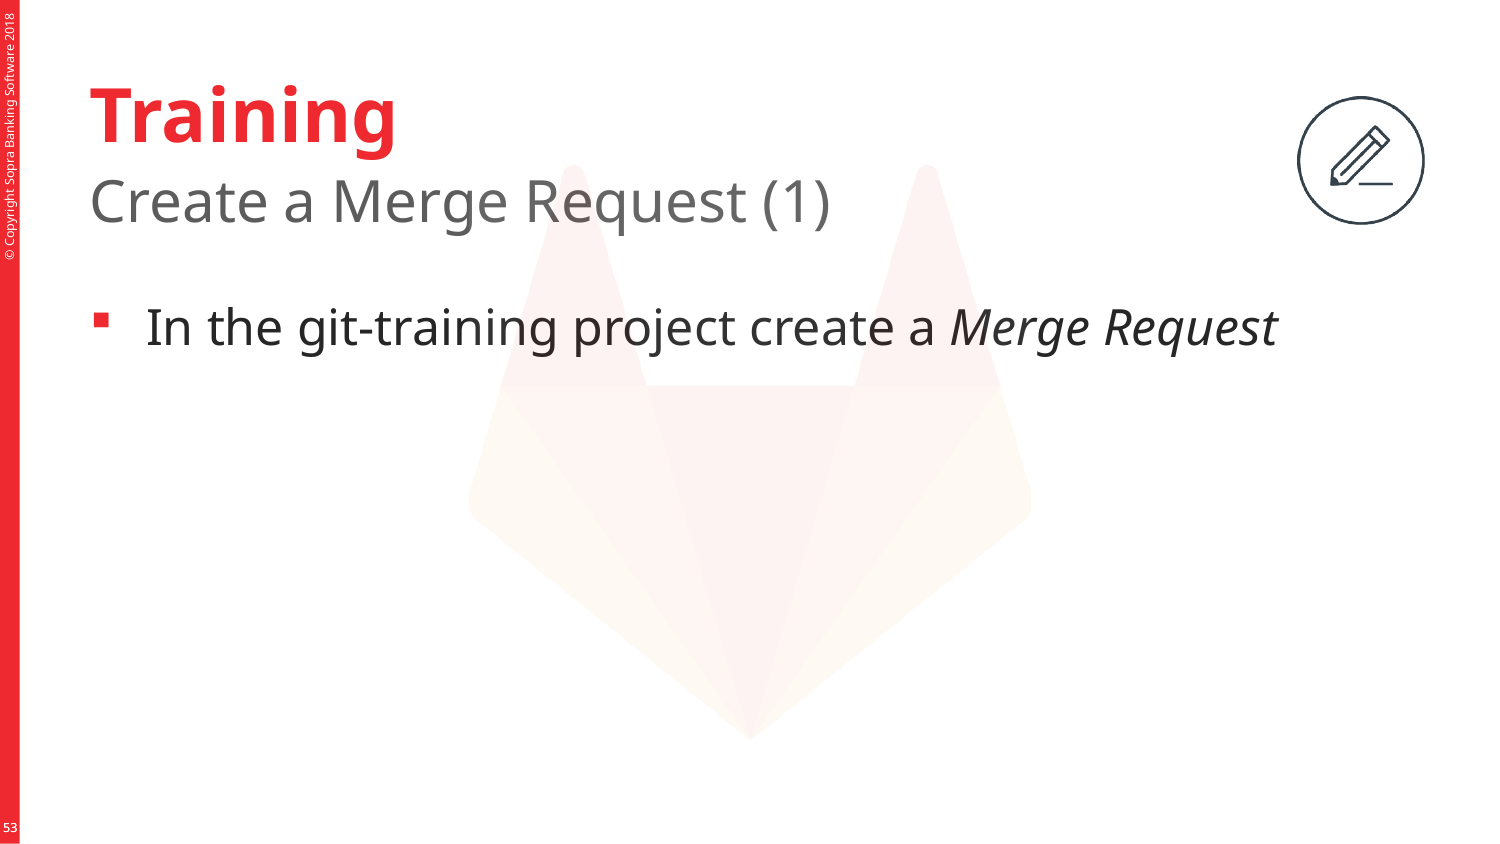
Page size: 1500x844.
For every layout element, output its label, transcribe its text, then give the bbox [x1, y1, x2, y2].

list In the git-training project create a Merge Request [75, 292, 1425, 810]
list Create a Merge Request (1) [75, 161, 1292, 225]
title Training [75, 66, 813, 161]
picture [1297, 96, 1426, 225]
text_box [467, 164, 1033, 743]
